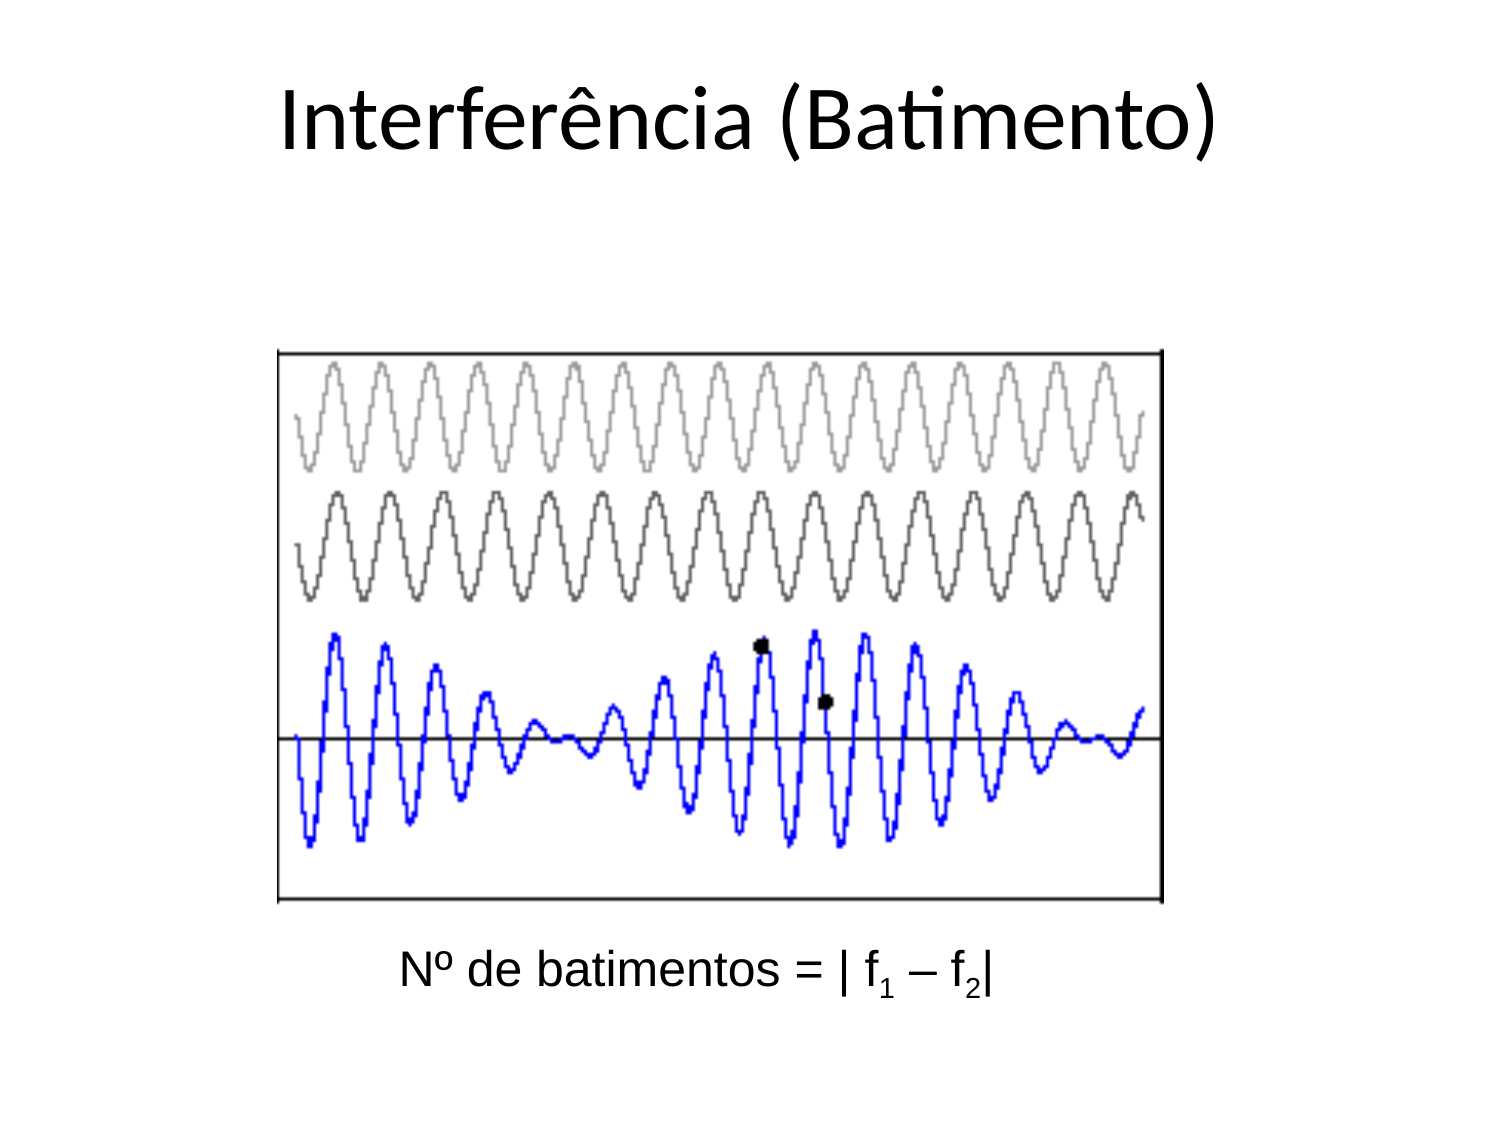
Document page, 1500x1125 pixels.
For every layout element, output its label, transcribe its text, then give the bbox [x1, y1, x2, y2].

title Interferência (Batimento) [75, 19, 1425, 207]
picture [277, 184, 1164, 1071]
